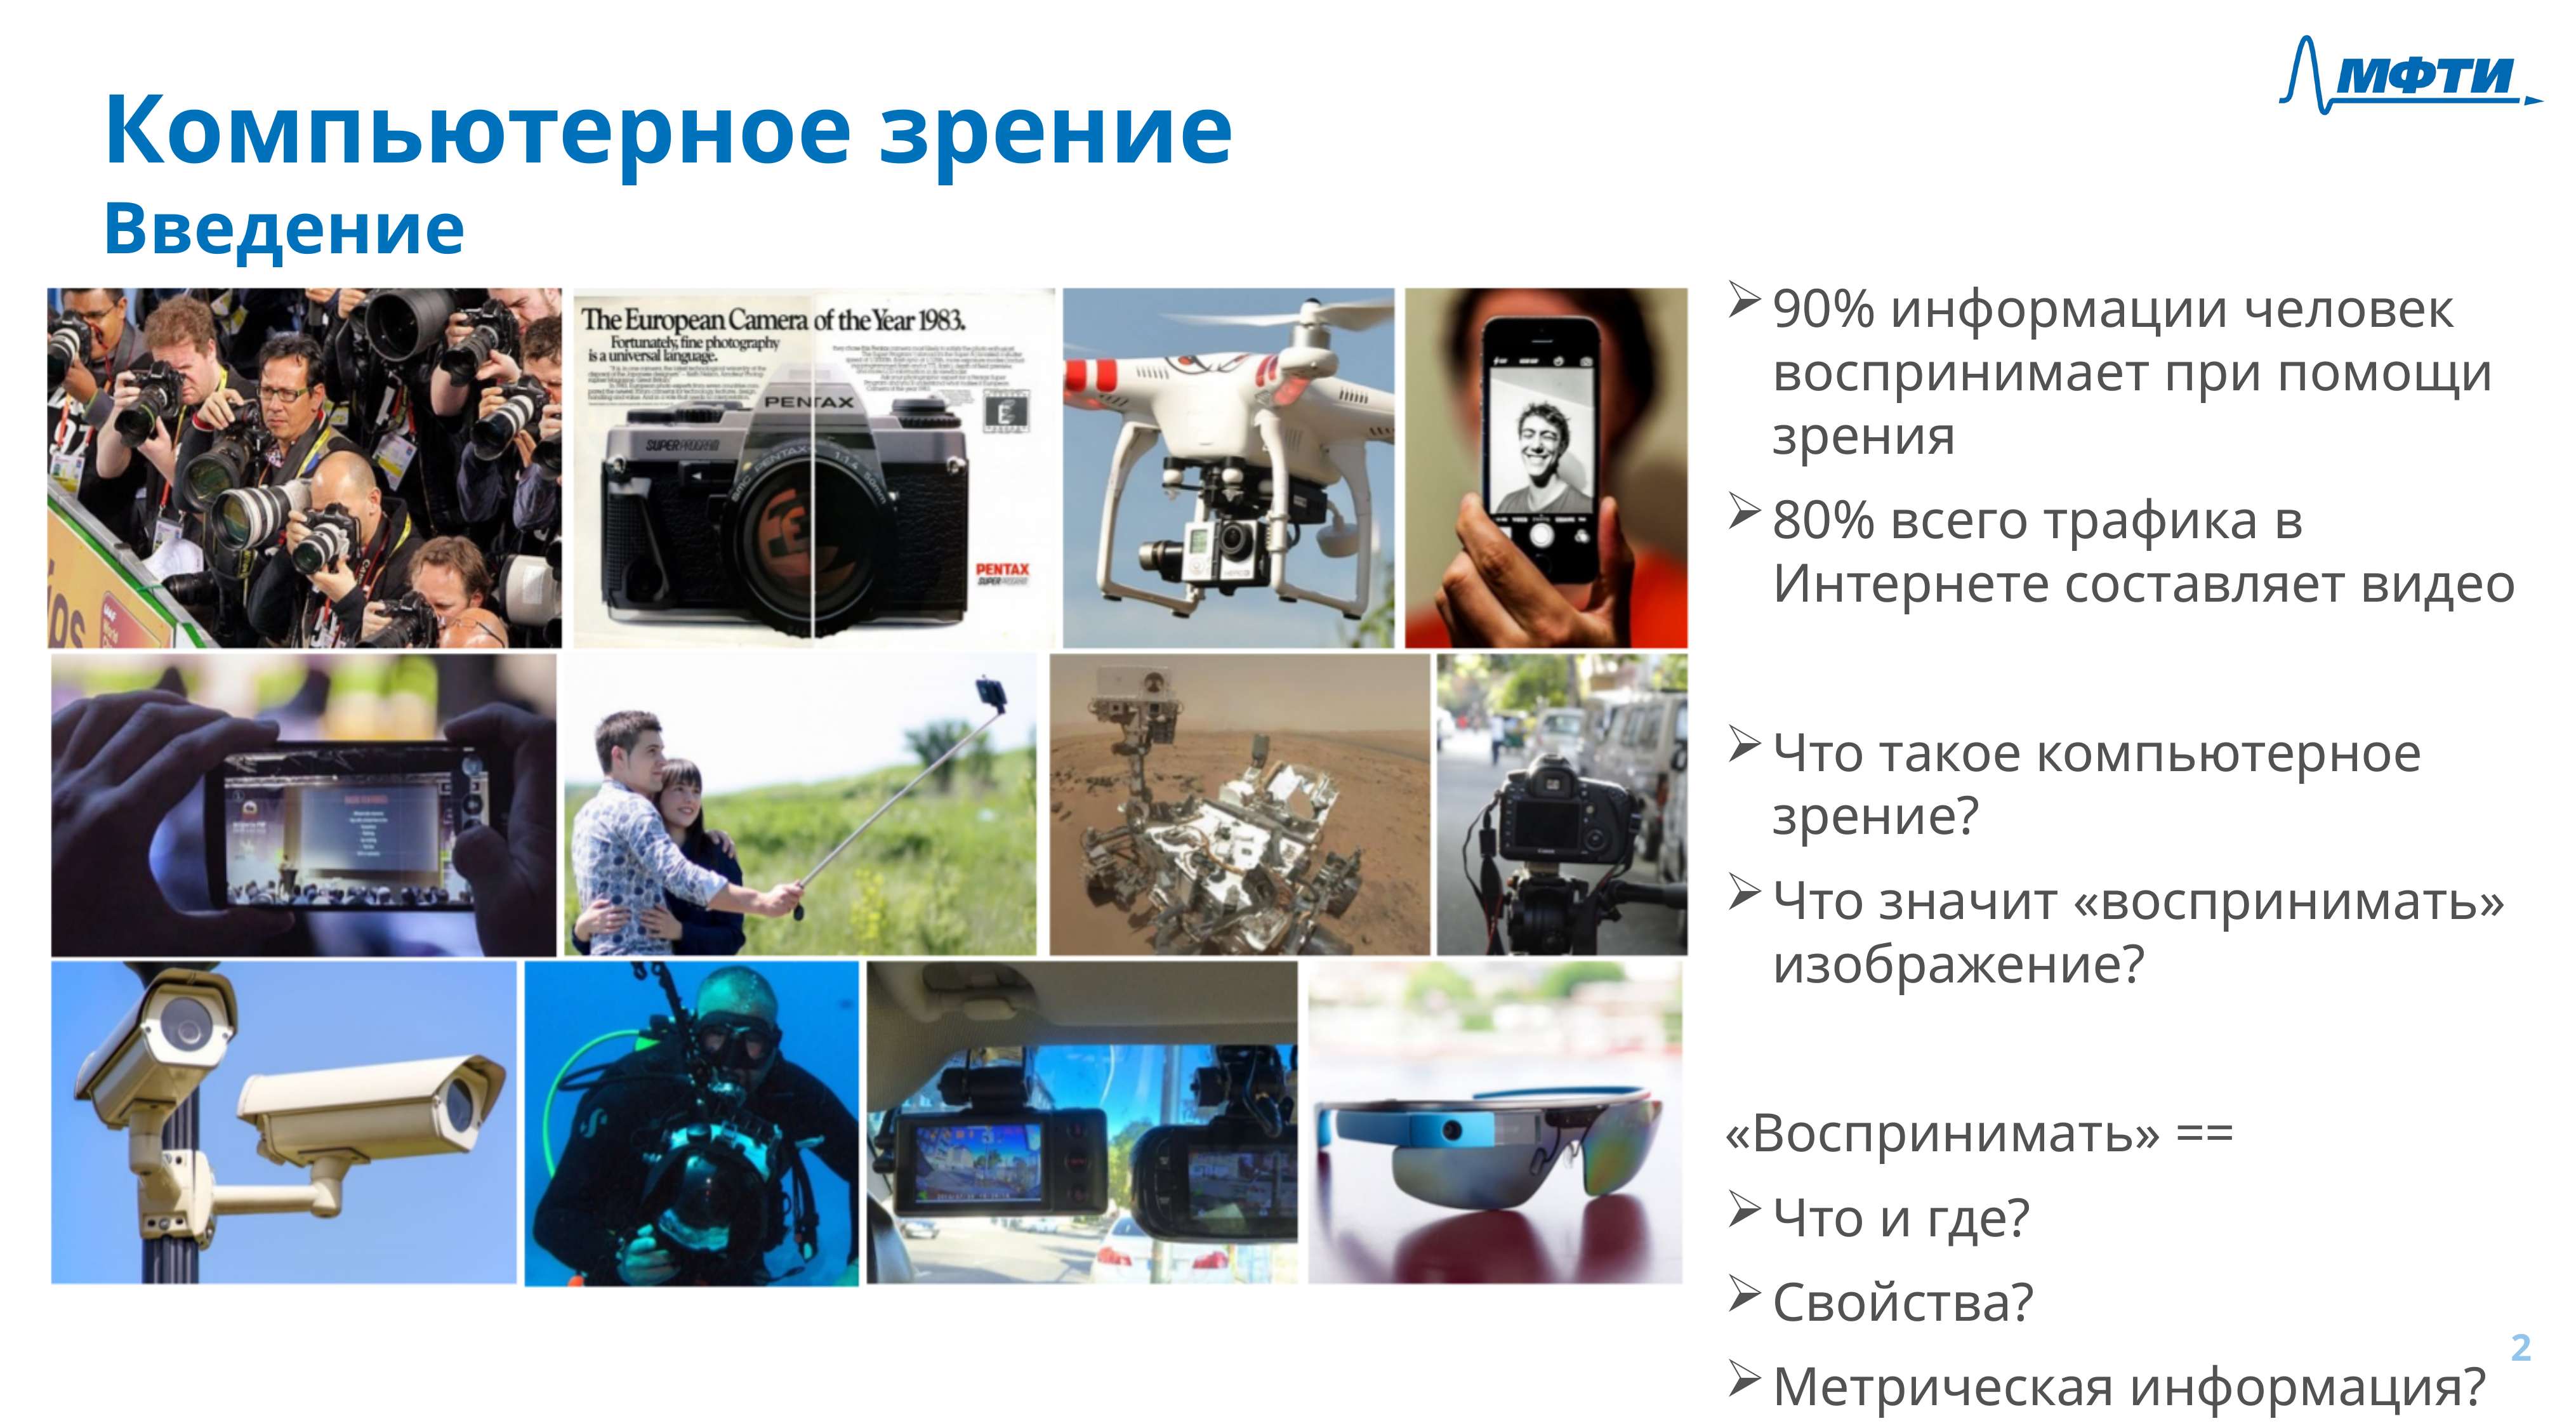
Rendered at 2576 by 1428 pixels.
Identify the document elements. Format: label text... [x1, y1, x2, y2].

list 90% информации человек воспринимает при помощи зрения 80% всего трафика в Интернете составляет видео Что такое компьютерное зрение? Что значит «воспринимать» изображение? «Воспринимать» == Что и где? Свойства? Метрическая информация? [1715, 264, 2570, 1427]
picture [2244, 0, 2576, 150]
title Компьютерное зрение Введение [91, 58, 2496, 366]
picture [32, 277, 1702, 1295]
slide_number 2 [2386, 1294, 2542, 1405]
